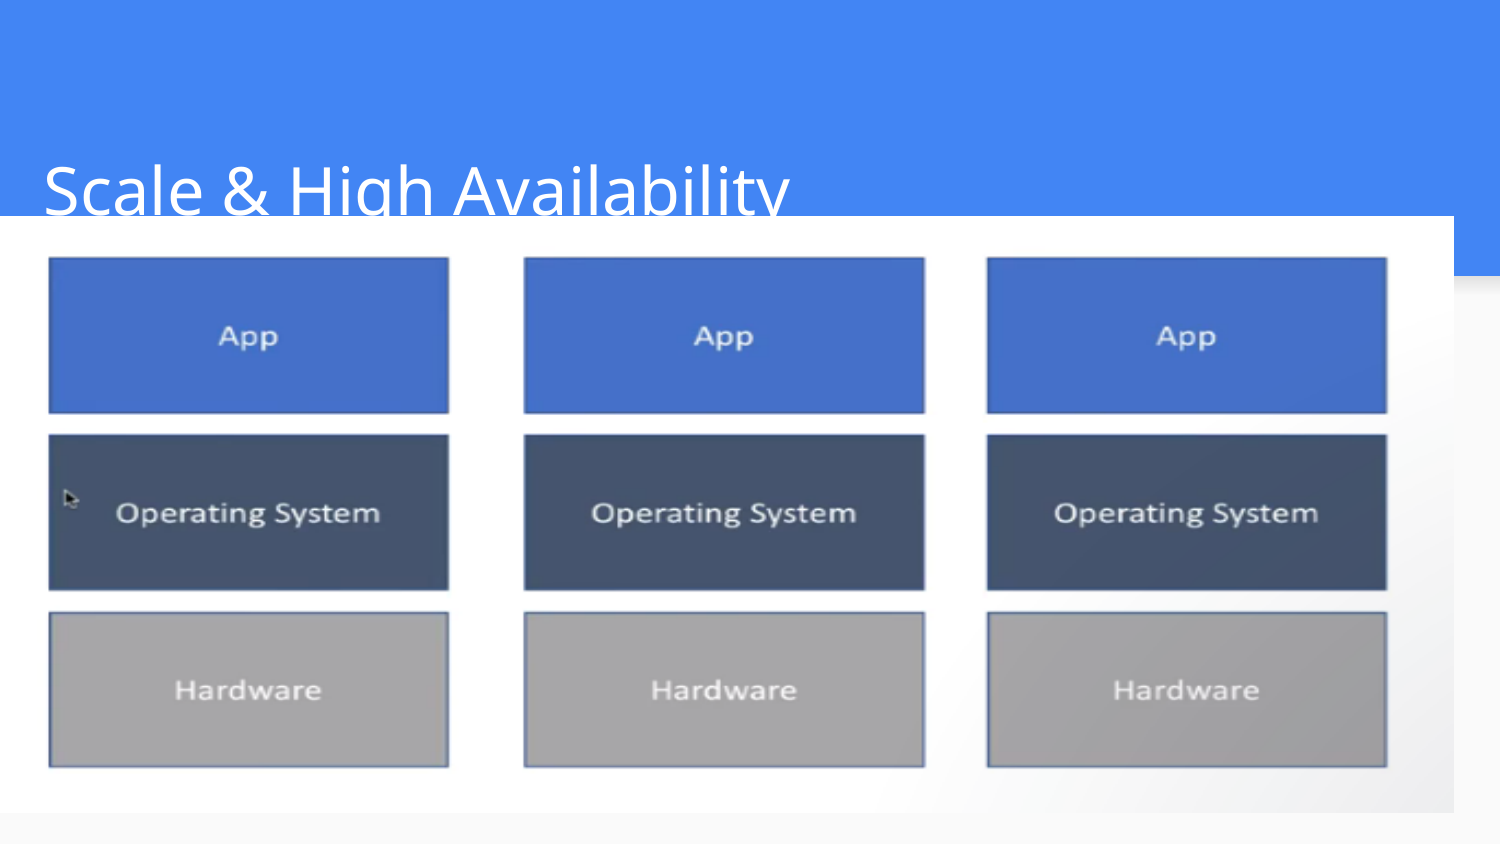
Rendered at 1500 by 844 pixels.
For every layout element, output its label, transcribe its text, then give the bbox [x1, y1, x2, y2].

picture [0, 216, 1454, 813]
title Scale & High Availability [28, 117, 1378, 215]
